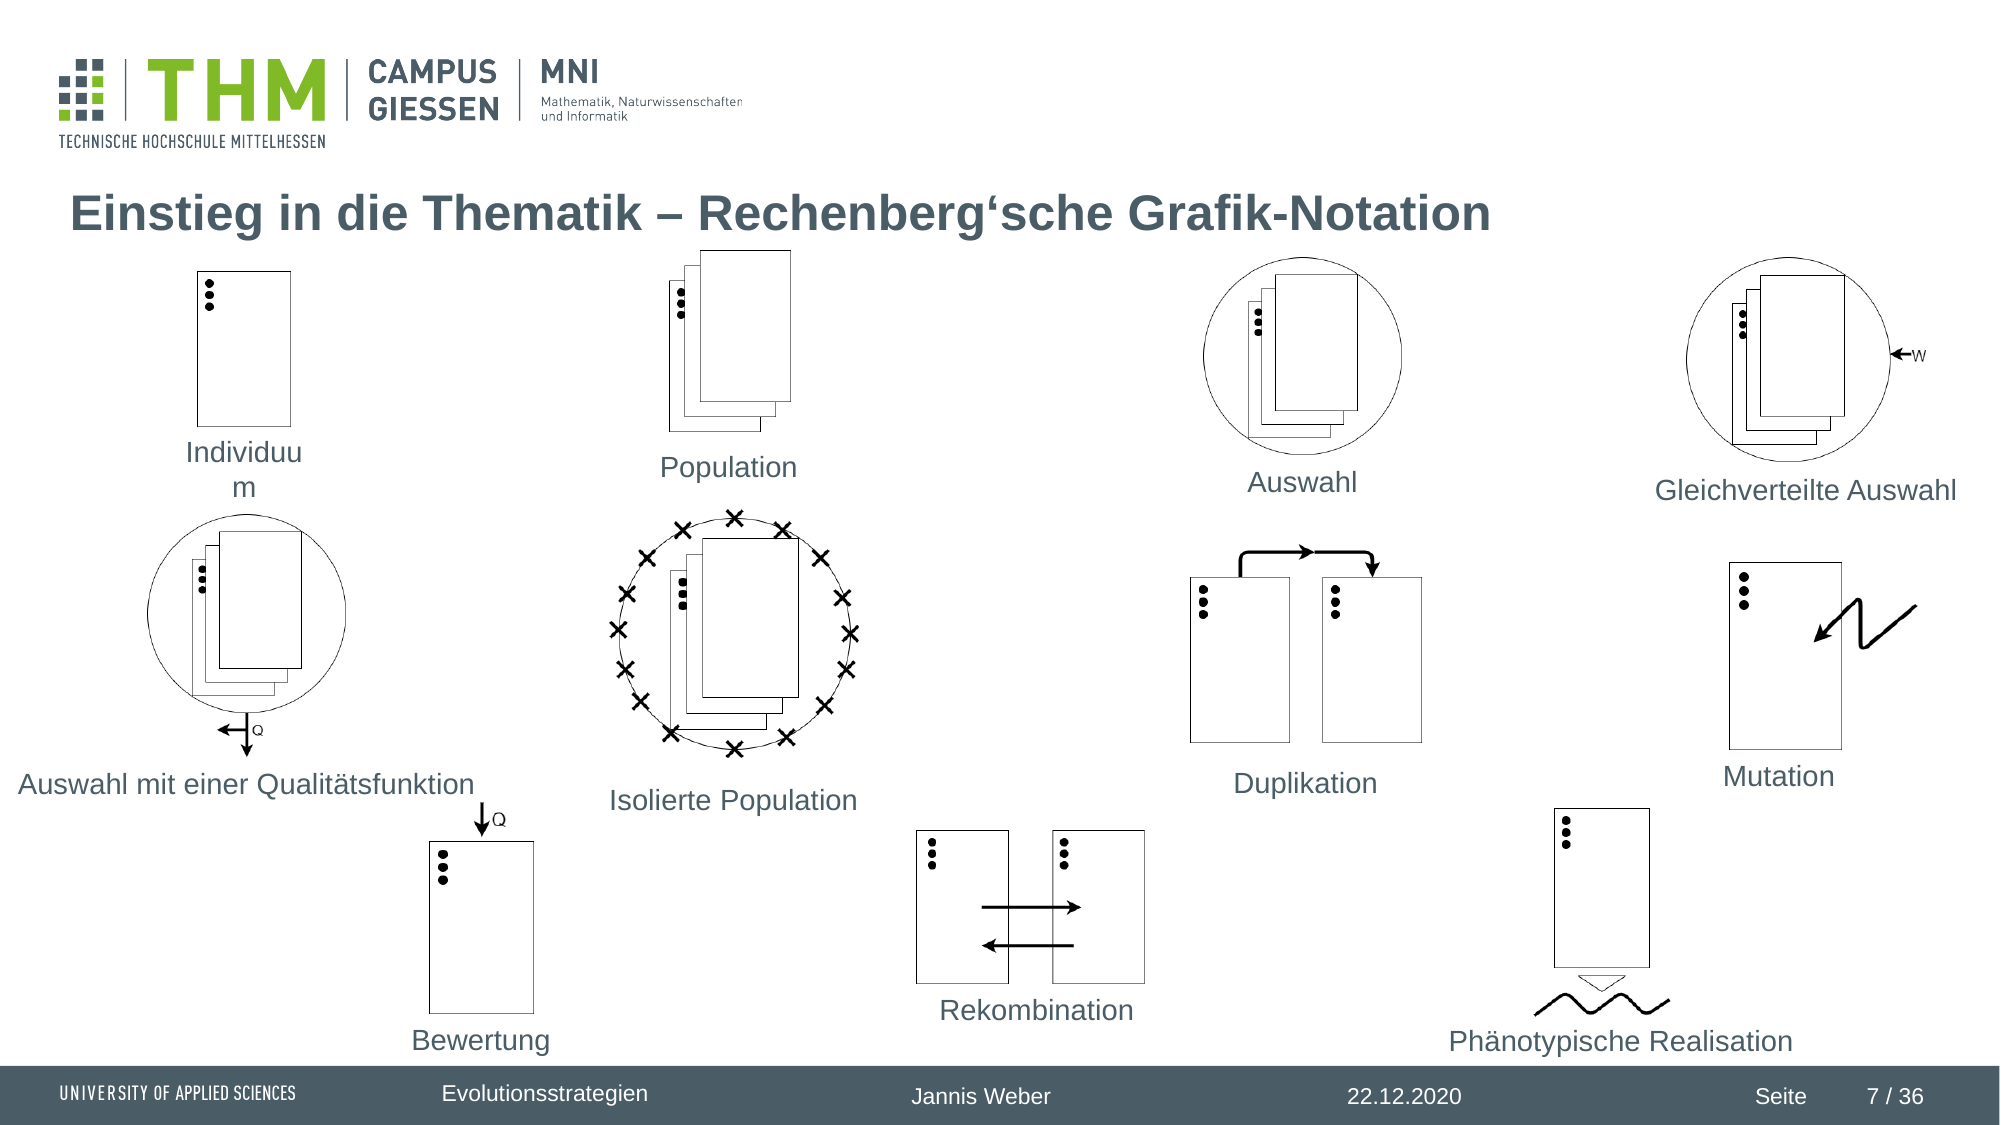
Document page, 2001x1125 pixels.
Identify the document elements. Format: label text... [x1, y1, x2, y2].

picture [1685, 256, 1927, 462]
picture [1728, 562, 1927, 751]
text_box Population [643, 440, 815, 491]
text_box Auswahl [1121, 455, 1484, 506]
picture [428, 793, 534, 1014]
text_box Auswahl mit einer Qualitätsfunktion [0, 758, 526, 808]
text_box Phänotypische Realisation [1433, 1015, 1809, 1065]
text_box Individuum [158, 426, 330, 511]
text_box Mutation [1597, 749, 1961, 800]
picture [197, 270, 292, 427]
picture [916, 829, 1145, 984]
picture [1203, 256, 1402, 455]
picture [1531, 808, 1671, 1018]
text_box Gleichverteilte Auswahl [1539, 464, 2000, 514]
text_box Duplikation [1124, 757, 1488, 808]
picture [669, 250, 791, 433]
text_box Isolierte Population [552, 774, 916, 824]
picture [147, 514, 346, 764]
picture [1190, 544, 1422, 743]
picture [59, 59, 742, 148]
title Einstieg in die Thematik – Rechenberg‘sche Grafik-Notation [54, 172, 1913, 268]
picture [59, 1082, 296, 1104]
text_box Bewertung [299, 1013, 663, 1064]
picture [608, 508, 859, 758]
text_box Rekombination [855, 983, 1219, 1034]
